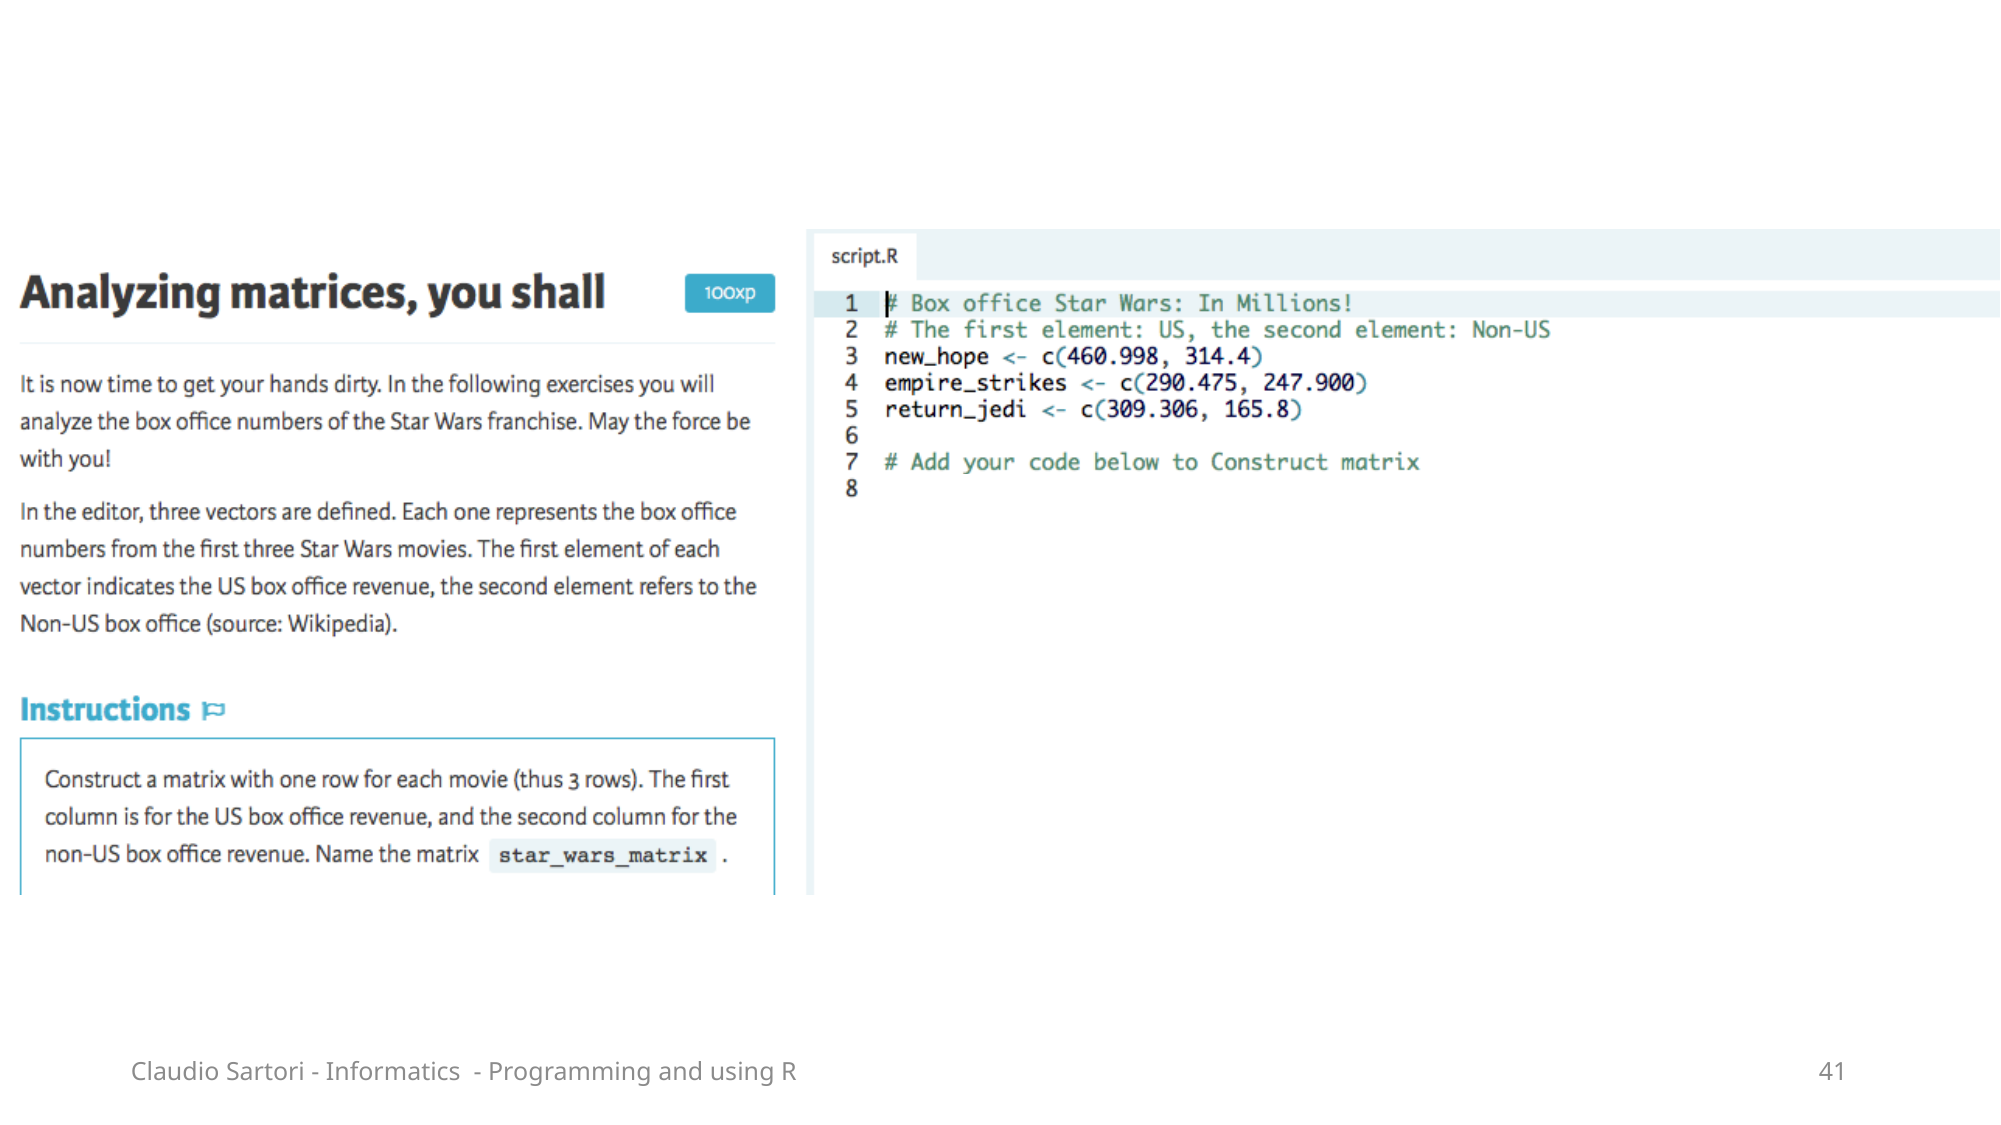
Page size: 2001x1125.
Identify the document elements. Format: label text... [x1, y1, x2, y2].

footer Claudio Sartori - Informatics - Programming and using R [115, 1042, 1338, 1103]
slide_number 41 [1412, 1042, 1863, 1103]
picture [0, 229, 2000, 896]
